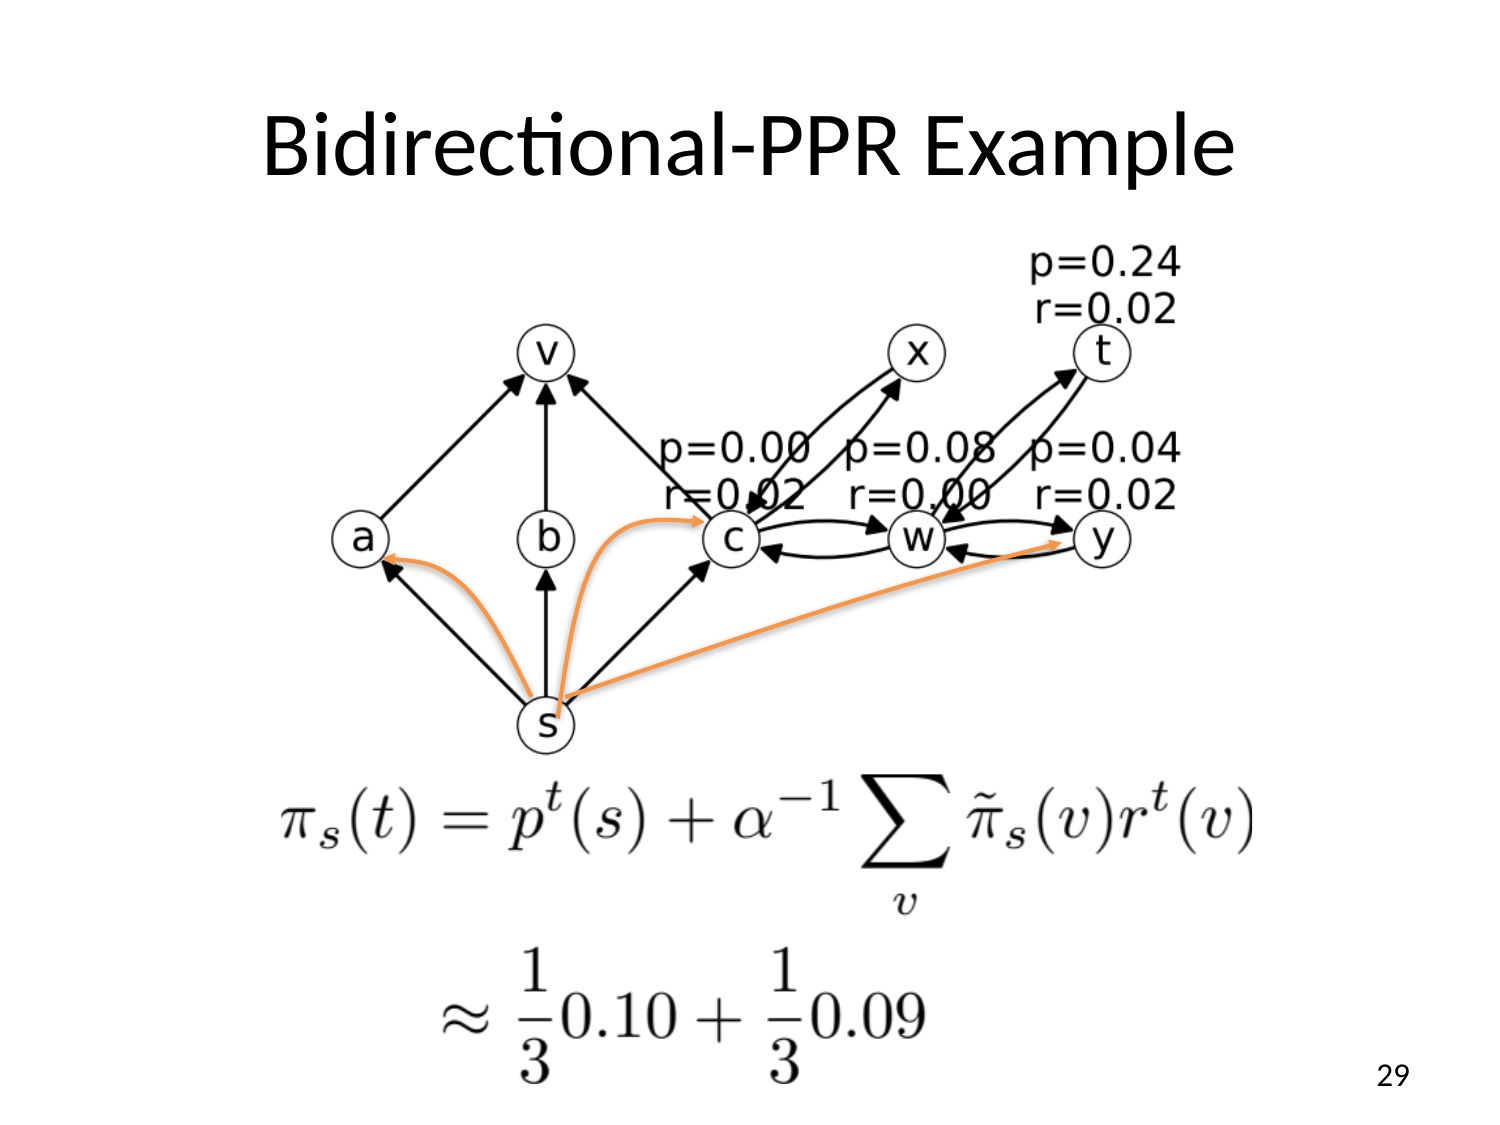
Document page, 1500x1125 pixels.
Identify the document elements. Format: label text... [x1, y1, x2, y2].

slide_number 29 [1074, 1042, 1425, 1103]
title Bidirectional-PPR Example [75, 45, 1425, 233]
picture [239, 229, 1253, 1085]
